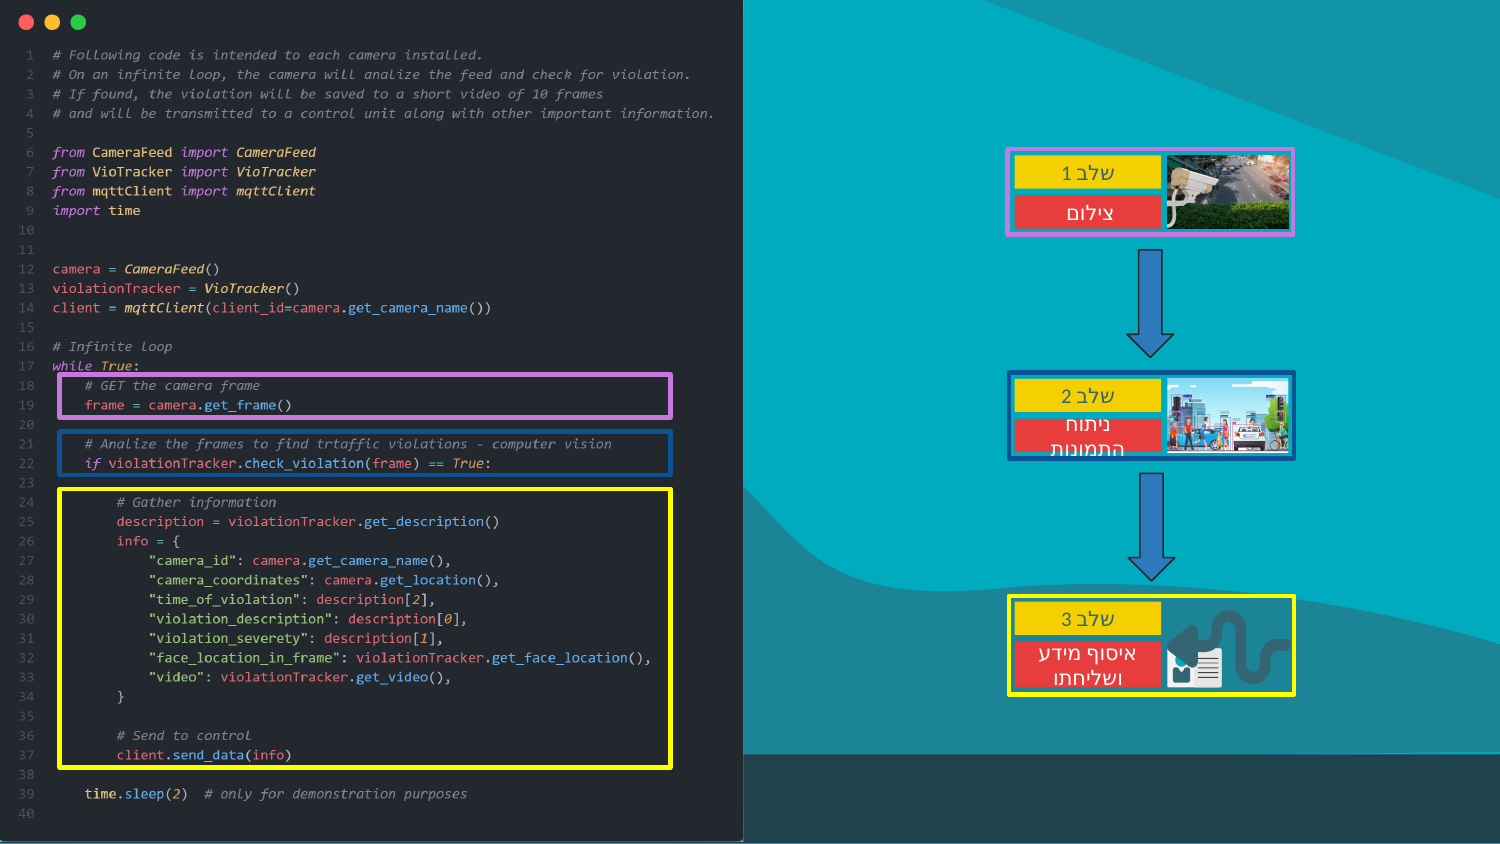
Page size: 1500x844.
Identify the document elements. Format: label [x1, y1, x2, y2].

text_box [1126, 249, 1174, 358]
picture [0, 0, 744, 842]
text_box [1008, 372, 1295, 459]
text_box [1128, 473, 1175, 582]
text_box [1008, 595, 1295, 695]
text_box [1007, 148, 1294, 236]
